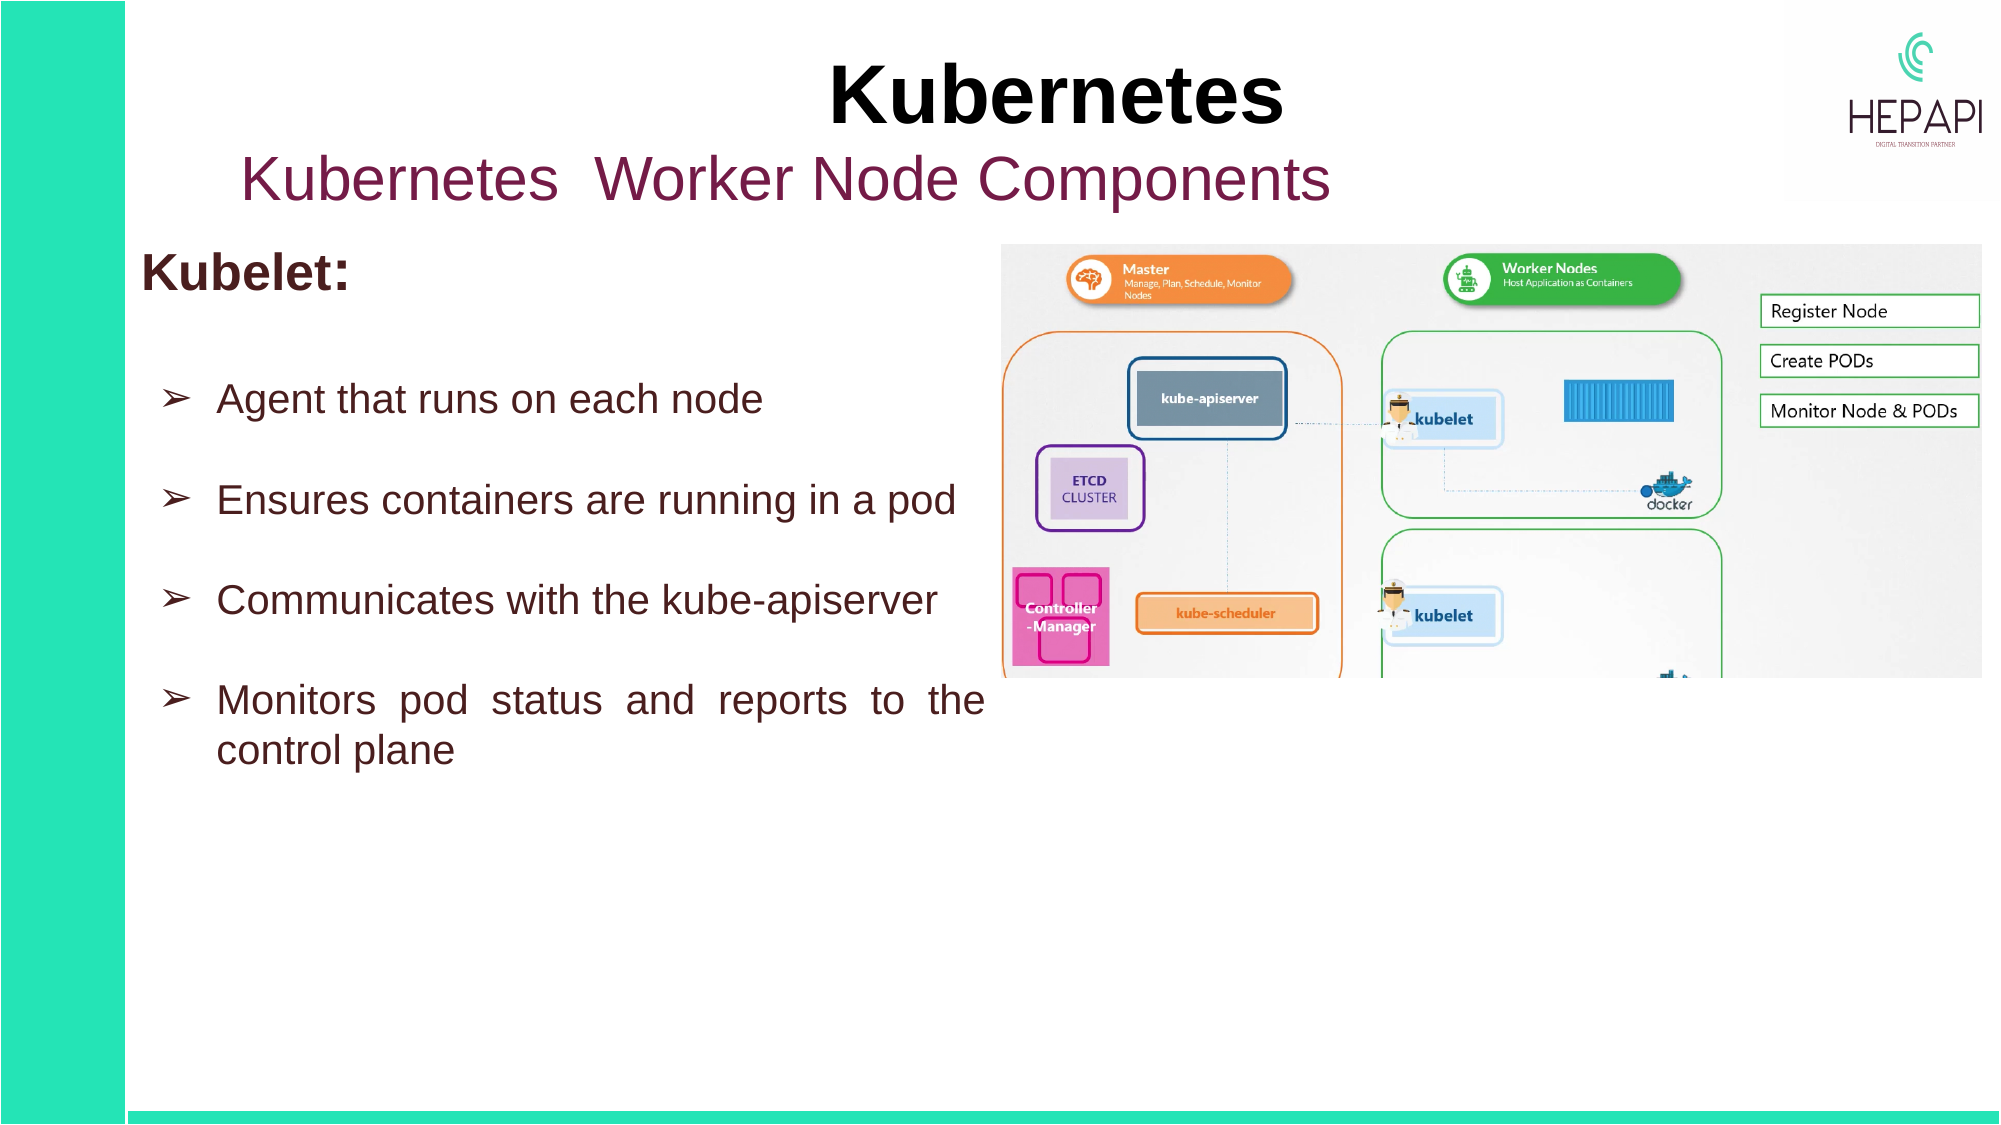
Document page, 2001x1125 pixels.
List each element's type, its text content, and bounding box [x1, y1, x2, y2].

text_box Kubernetes [114, 0, 1780, 149]
picture [1784, 0, 2000, 201]
picture [1001, 244, 1982, 679]
text_box [126, 1109, 2000, 1125]
text_box [0, 0, 127, 1125]
text_box Kubernetes Worker Node Components [225, 123, 1846, 229]
text_box Kubelet: Agent that runs on each node Ensures containers are running in a pod Communicates with the kube-apiserver Monitors pod status and reports to the control plane [126, 162, 1002, 788]
